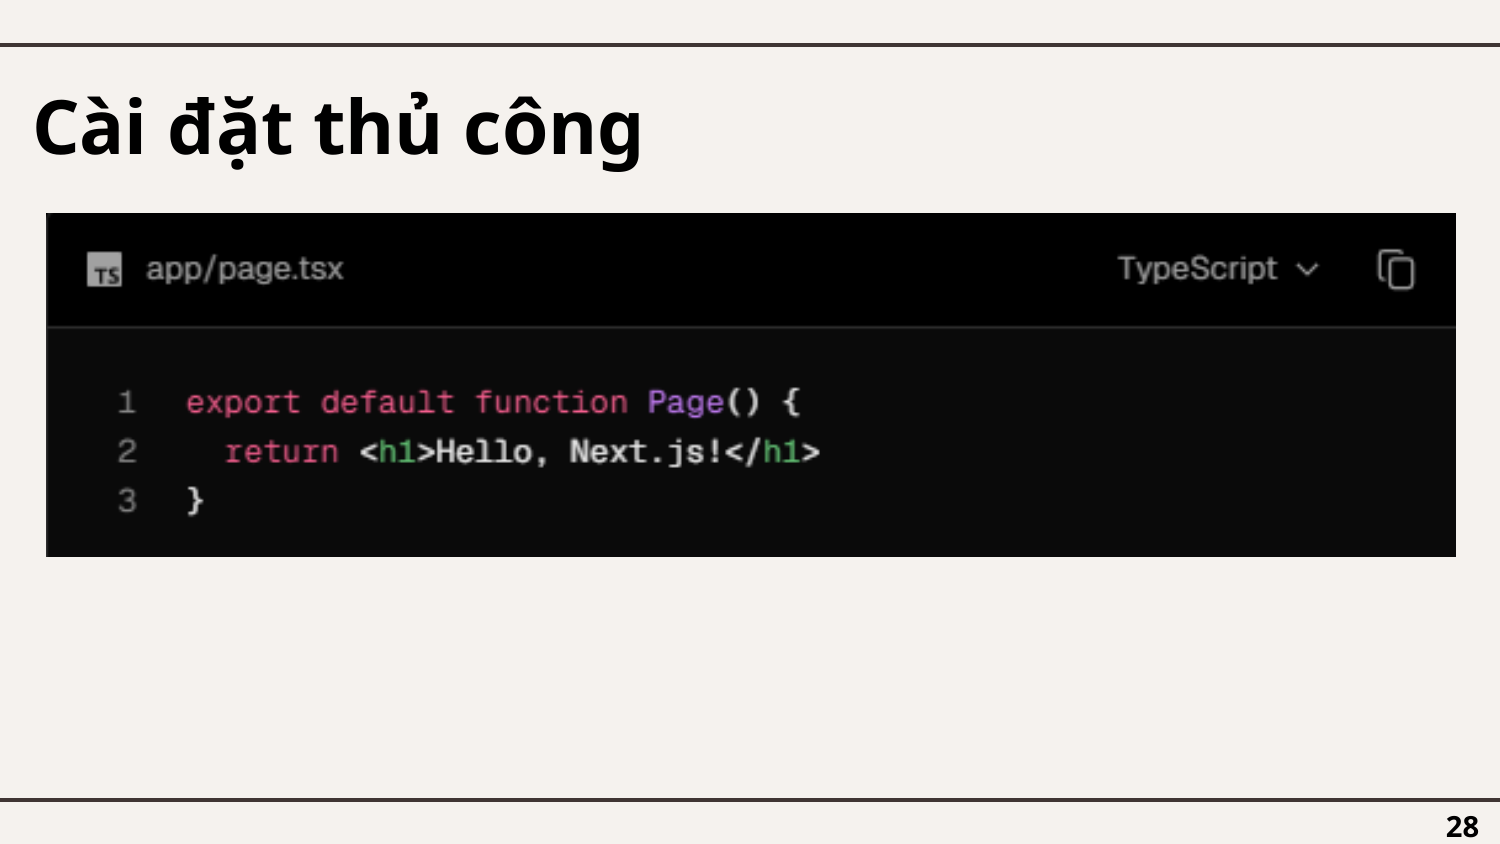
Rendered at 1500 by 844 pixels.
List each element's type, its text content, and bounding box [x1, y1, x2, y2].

picture [46, 213, 1457, 557]
text_box 28 [1377, 771, 1500, 844]
title Cài đặt thủ công [17, 64, 1109, 159]
